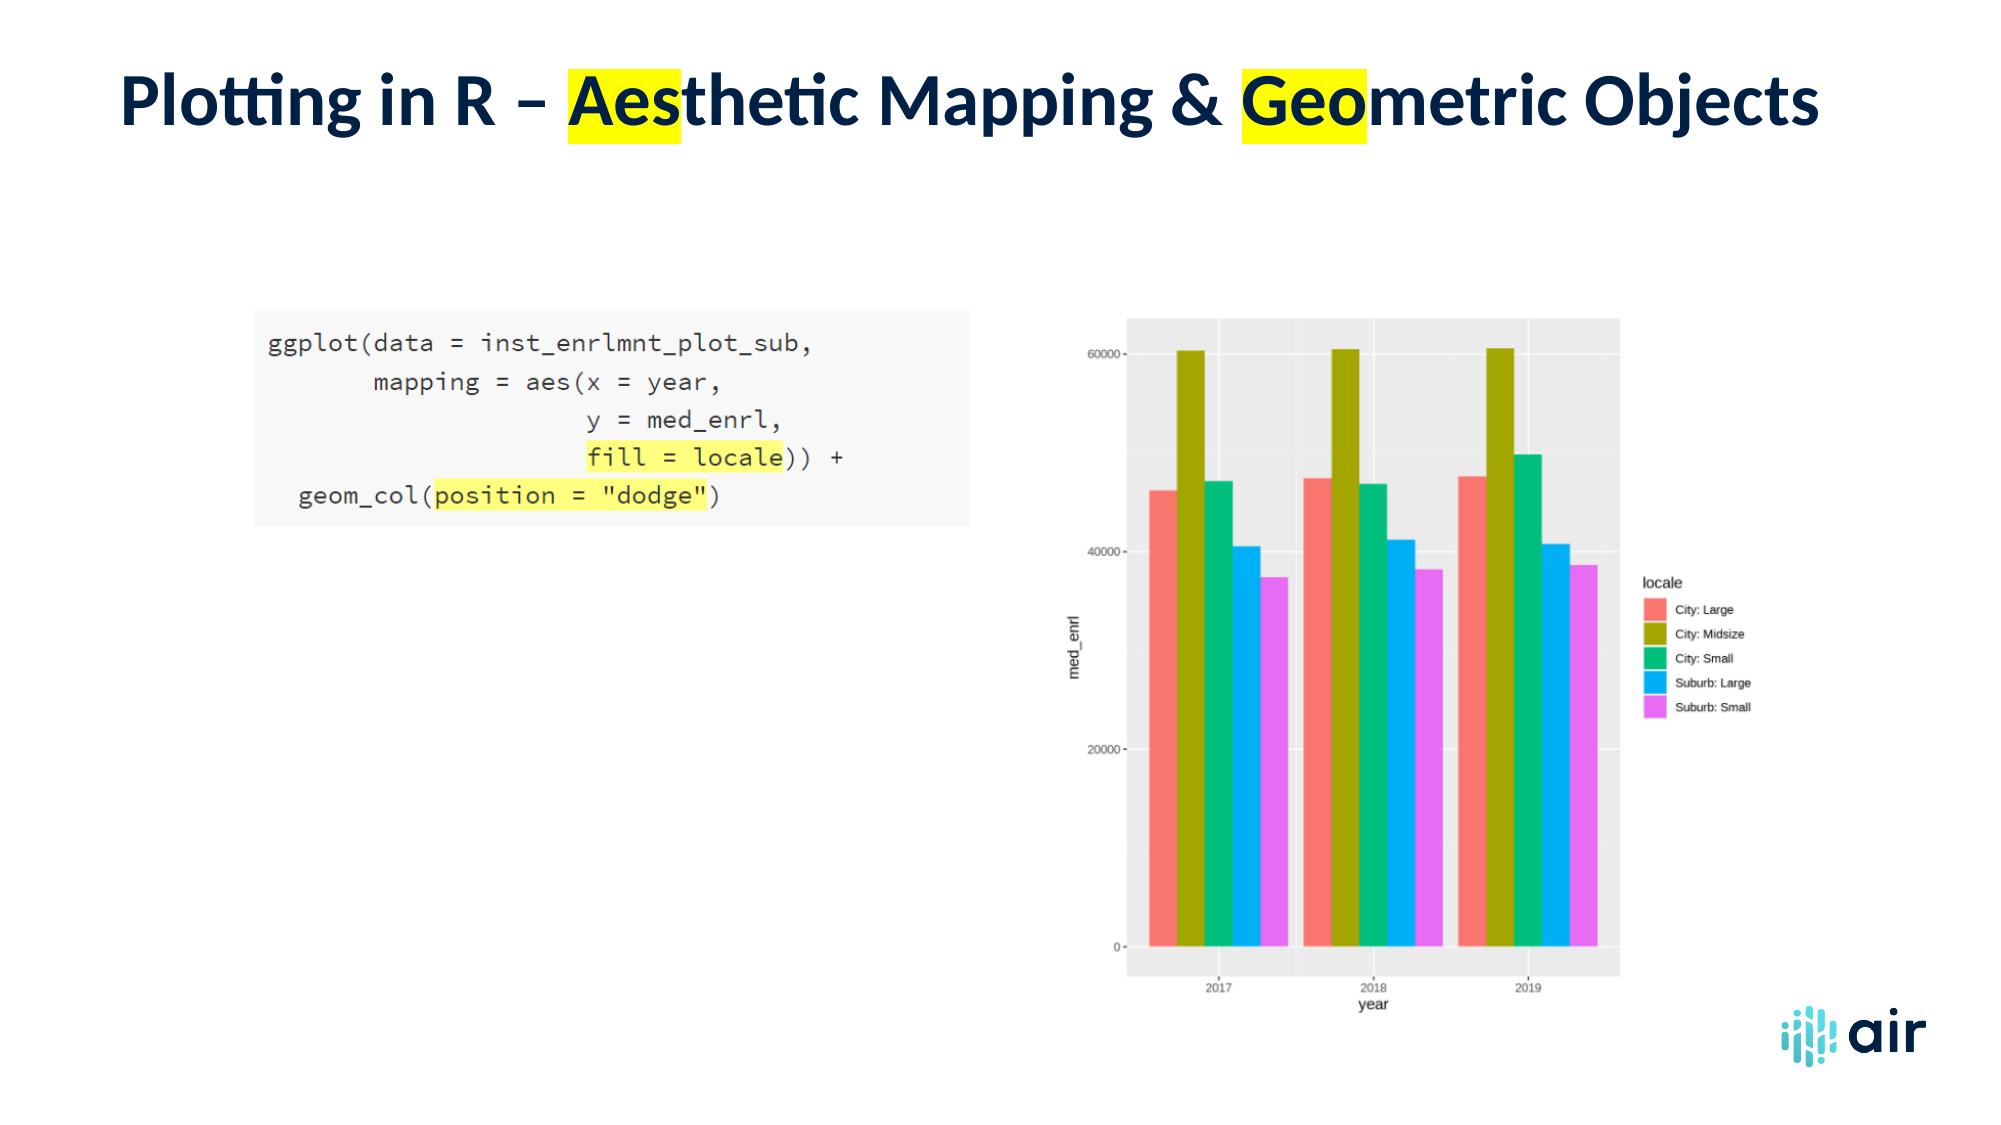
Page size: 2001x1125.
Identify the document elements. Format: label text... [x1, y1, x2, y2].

title Plotting in R – Aesthetic Mapping & Geometric Objects [105, 52, 1895, 240]
picture [1773, 1001, 1932, 1070]
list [244, 299, 1756, 1014]
